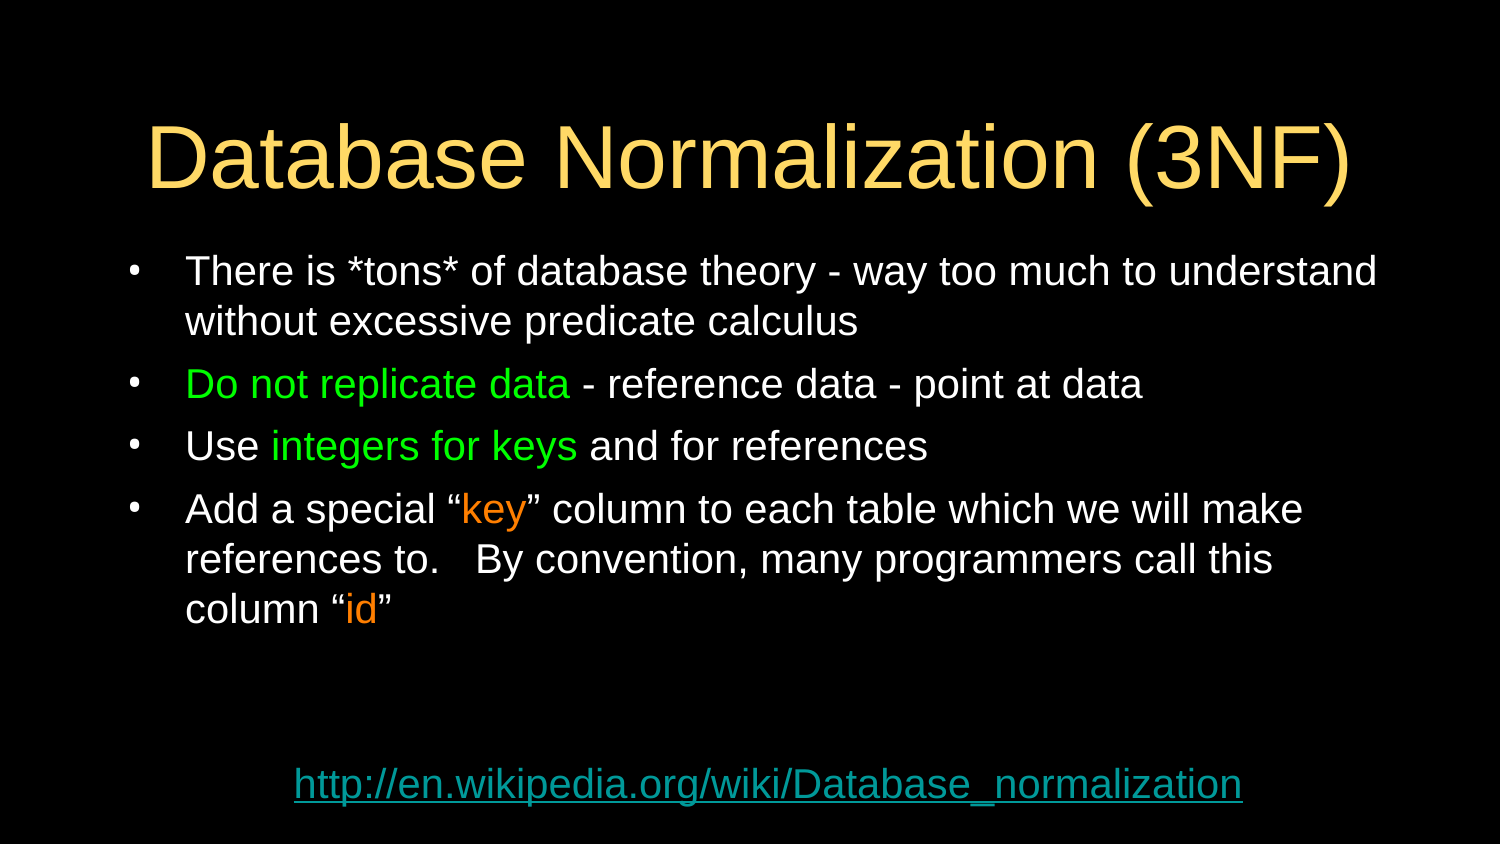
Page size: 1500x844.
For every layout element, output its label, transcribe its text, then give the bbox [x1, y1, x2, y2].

text_box http://en.wikipedia.org/wiki/Database_normalization [279, 753, 1257, 811]
title Database Normalization (3NF) [106, 71, 1393, 235]
list There is *tons* of database theory - way too much to understand without excessive predicate calculus Do not replicate data - reference data - point at data Use integers for keys and for references Add a special “key” column to each table which we will make references to. By convention, many programmers call this column “id” [106, 240, 1393, 767]
